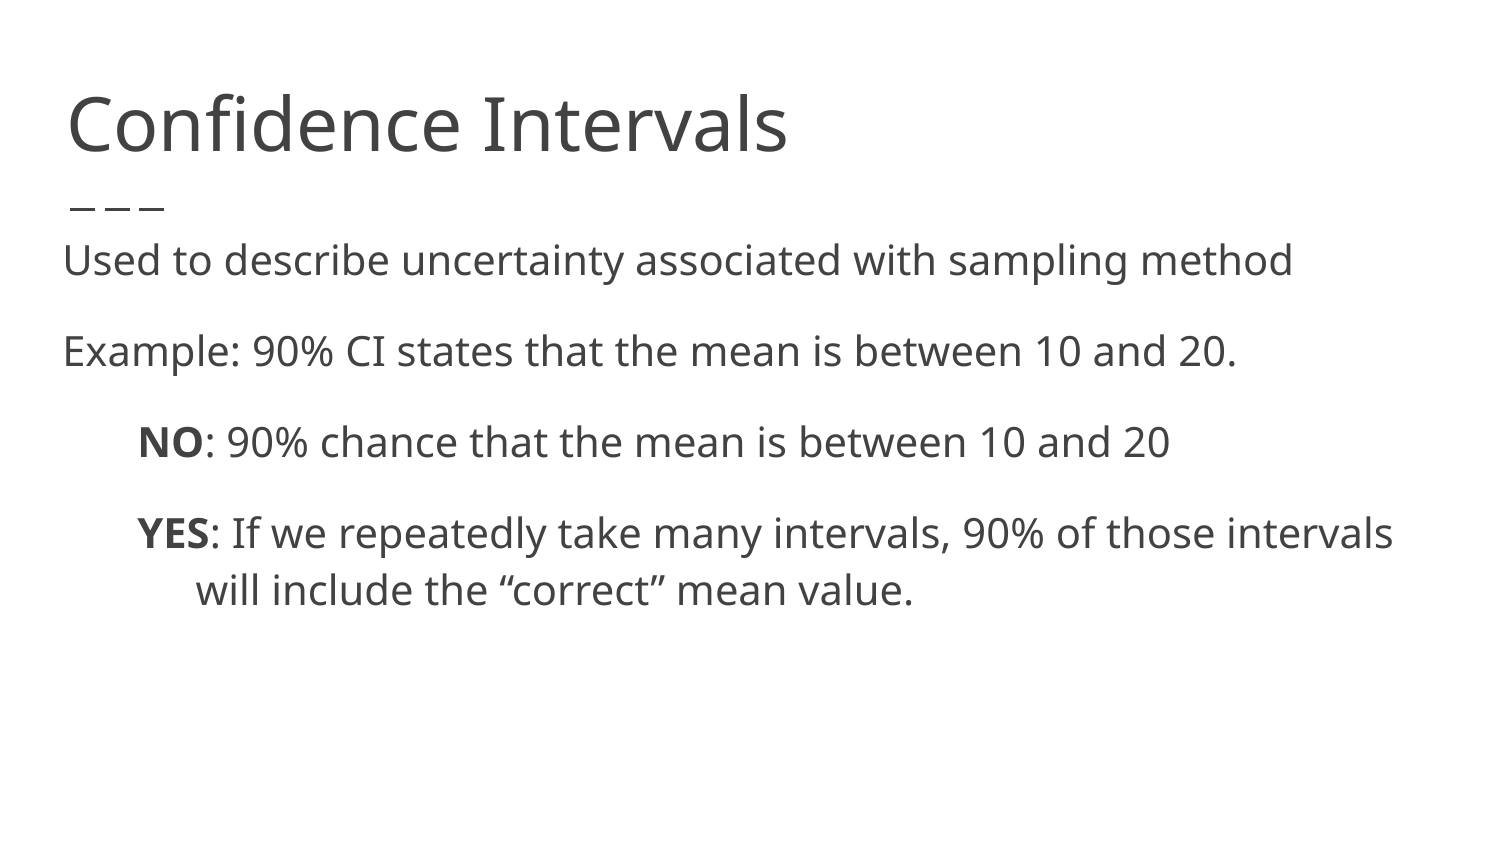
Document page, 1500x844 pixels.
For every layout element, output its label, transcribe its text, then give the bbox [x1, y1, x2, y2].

list Used to describe uncertainty associated with sampling method Example: 90% CI states that the mean is between 10 and 20. NO: 90% chance that the mean is between 10 and 20 YES: If we repeatedly take many intervals, 90% of those intervals will include the “correct” mean value. [30, 211, 1429, 803]
title Confidence Intervals [51, 61, 1449, 182]
